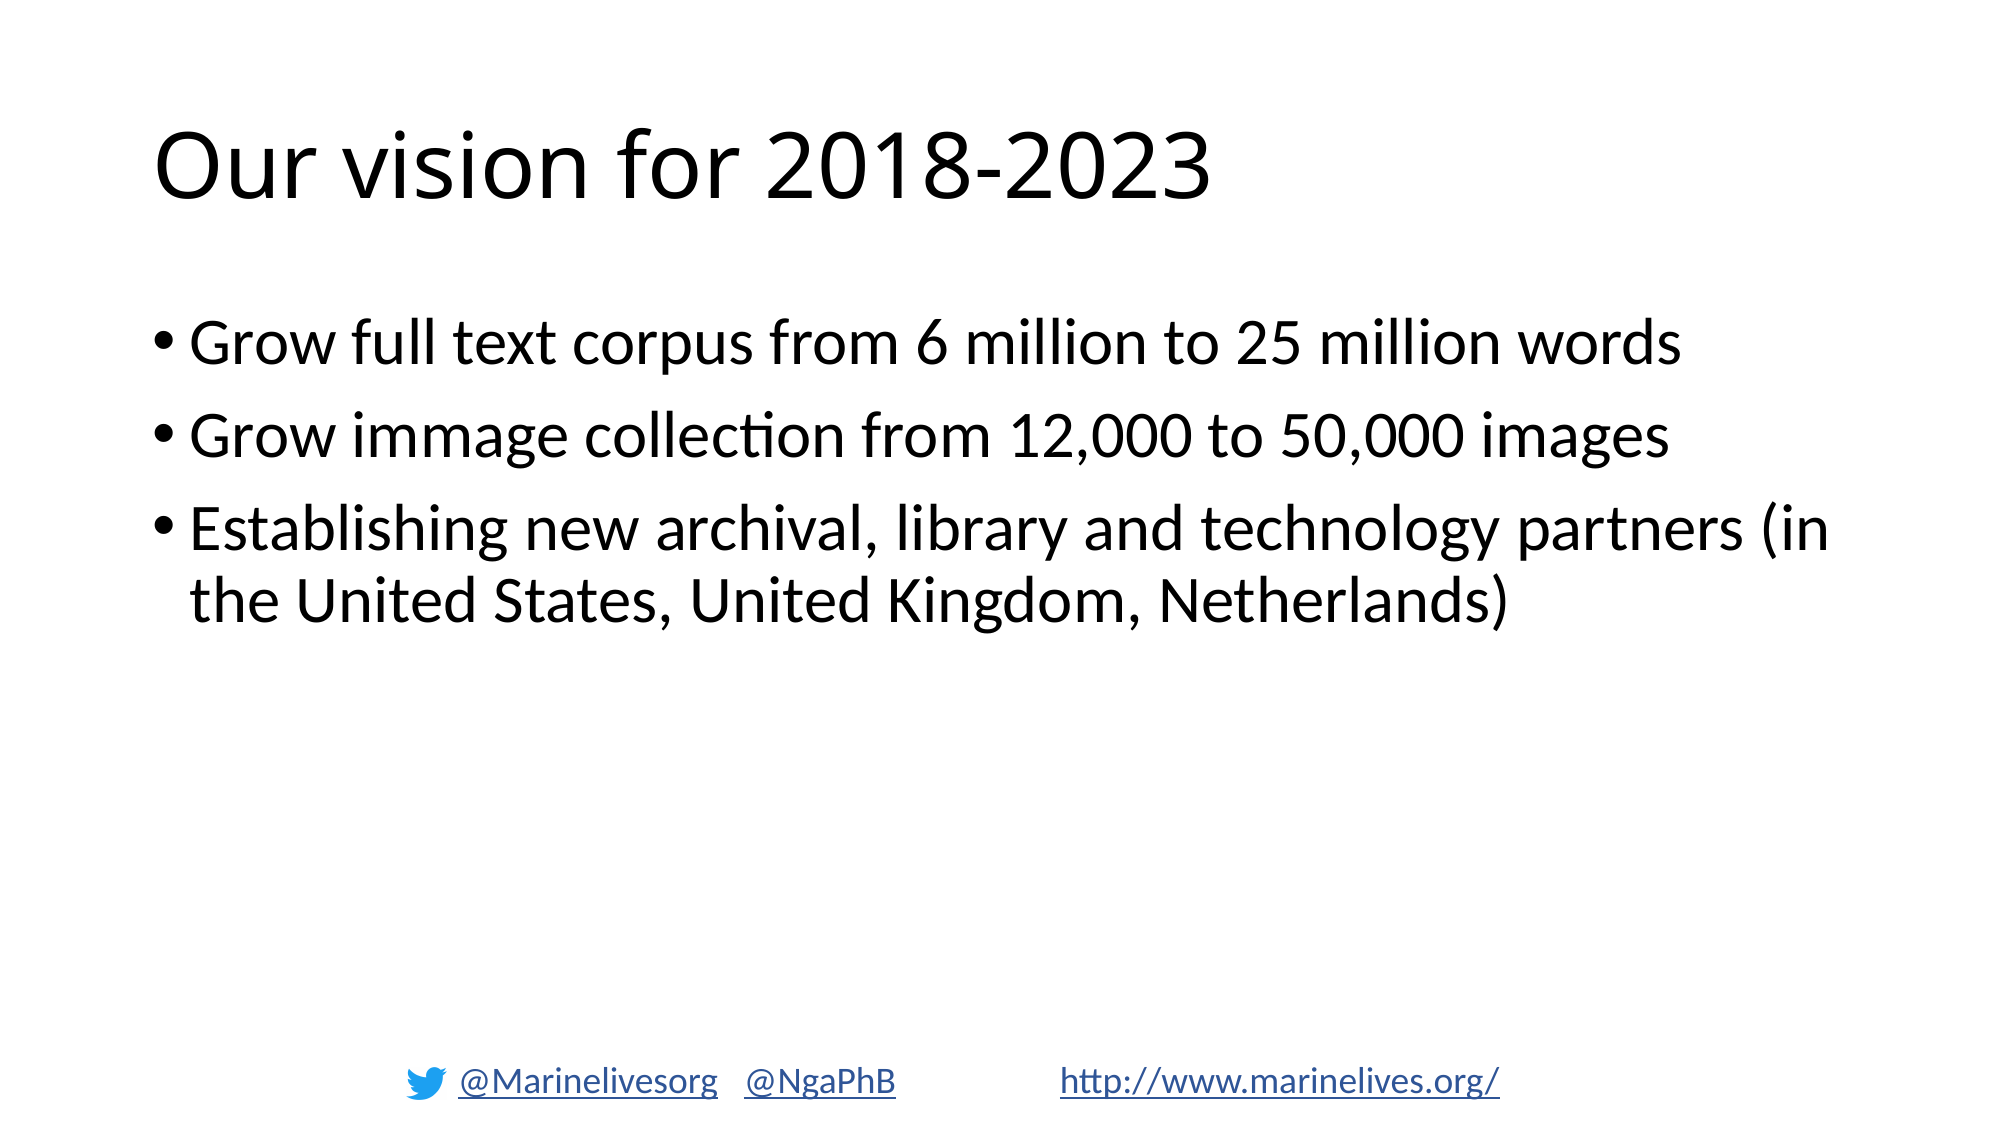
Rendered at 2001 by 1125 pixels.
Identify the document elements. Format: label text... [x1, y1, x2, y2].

title Our vision for 2018-2023 [137, 59, 1863, 278]
picture [406, 1067, 447, 1100]
text_box http://www.marinelives.org/ [1045, 1048, 1523, 1109]
text_box @Marinelivesorg @NgaPhB [392, 1048, 958, 1109]
list Grow full text corpus from 6 million to 25 million words Grow immage collection from 12,000 to 50,000 images Establishing new archival, library and technology partners (in the United States, United Kingdom, Netherlands) [137, 299, 1863, 1014]
